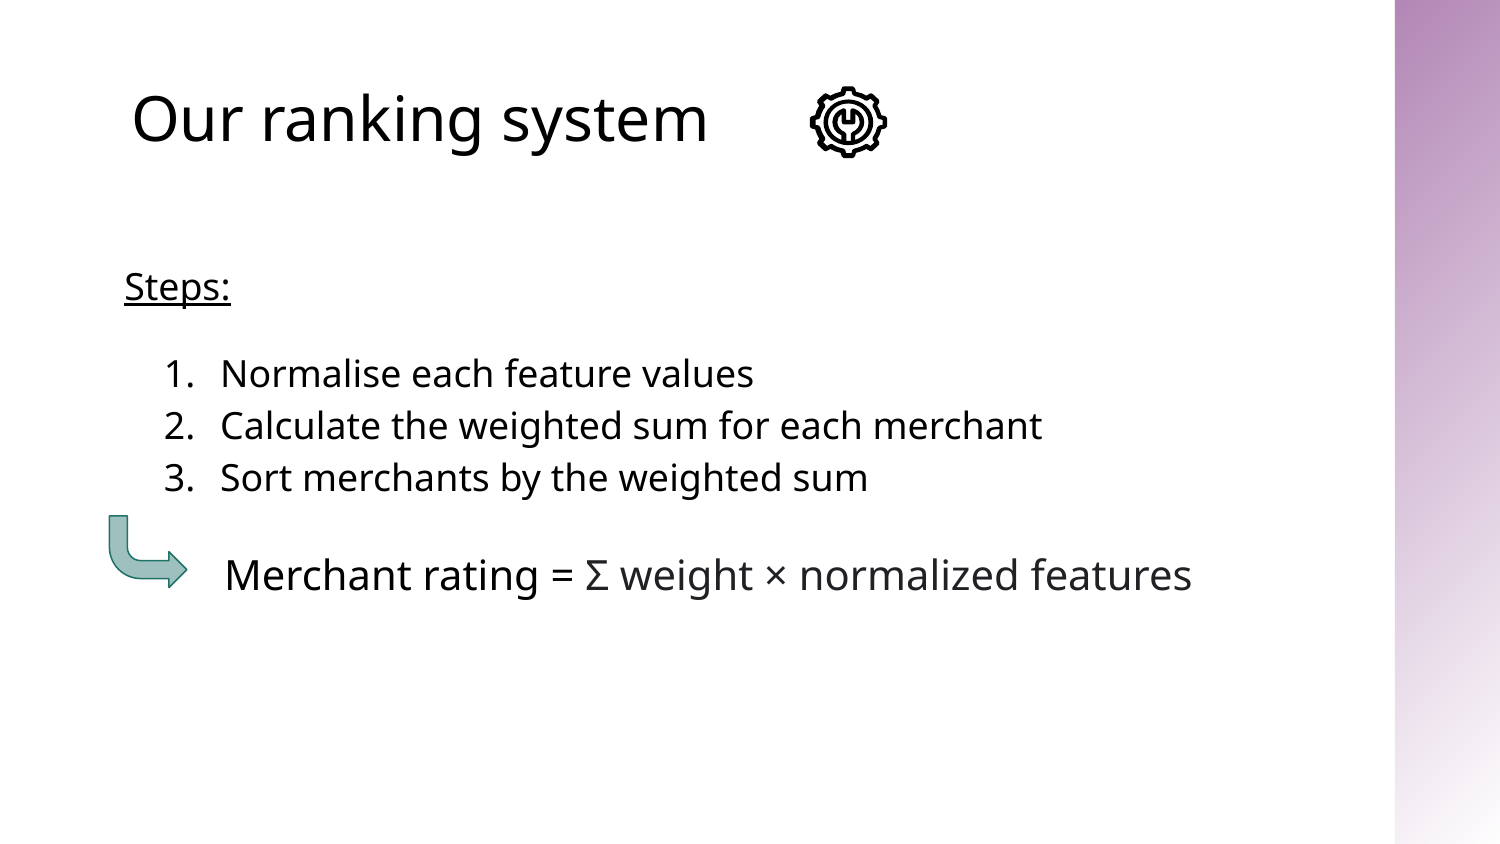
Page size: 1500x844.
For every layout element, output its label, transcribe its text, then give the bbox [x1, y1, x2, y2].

subtitle Normalise each feature values Calculate the weighted sum for each merchant Sort merchants by the weighted sum [130, 328, 1122, 516]
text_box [809, 86, 888, 159]
text_box [109, 515, 187, 588]
subtitle Steps: [109, 240, 595, 329]
title Our ranking system [116, 64, 1380, 158]
subtitle Merchant rating = Σ weight × normalized features [209, 526, 1312, 664]
